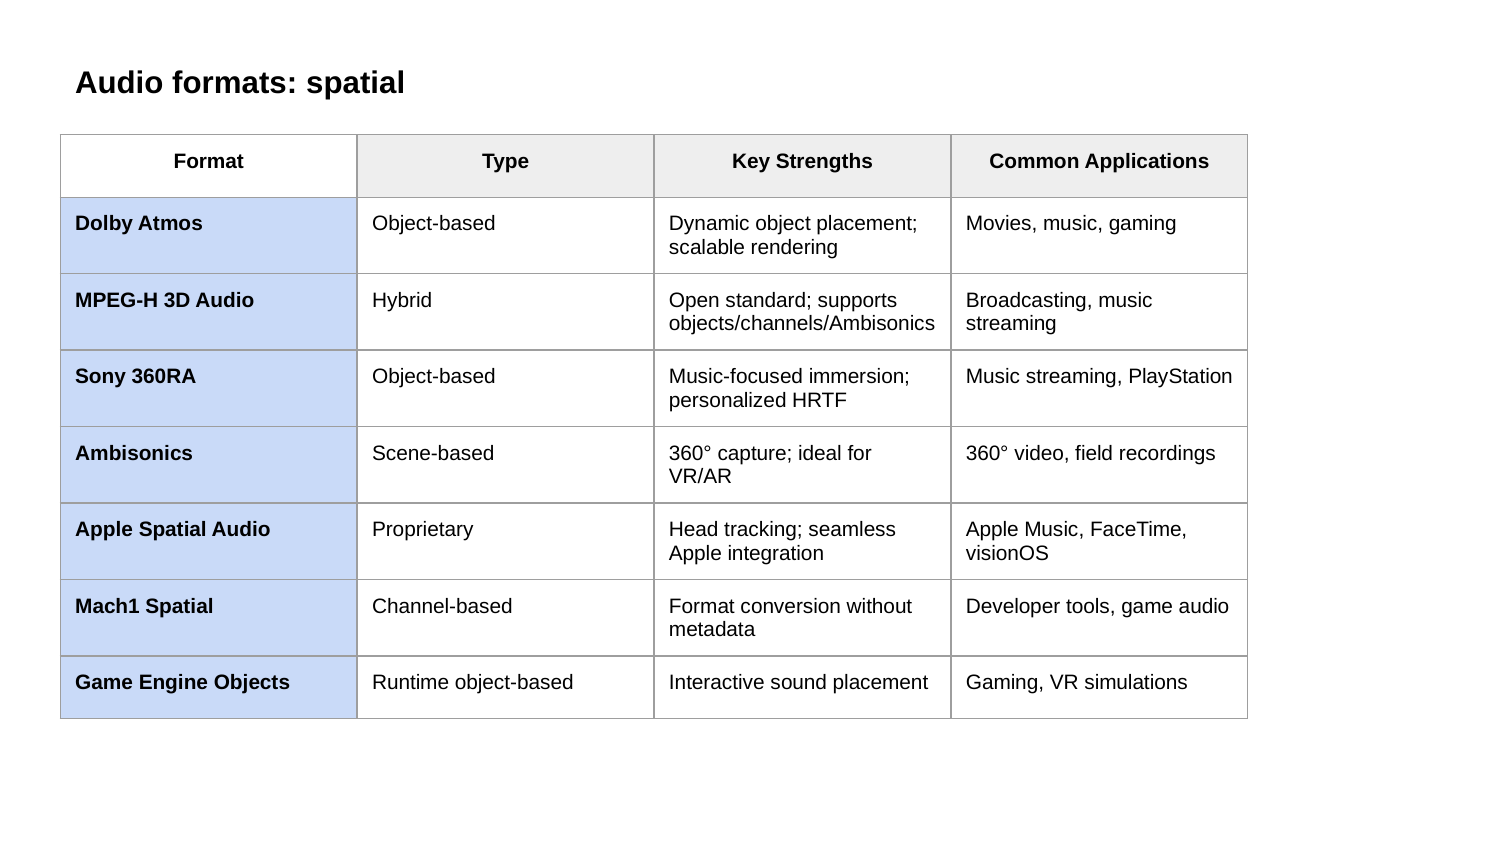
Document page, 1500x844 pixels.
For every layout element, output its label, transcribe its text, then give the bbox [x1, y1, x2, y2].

table_cell Movies, music, gaming [952, 198, 1247, 273]
table_cell Dynamic object placement; scalable rendering [655, 198, 950, 273]
table_cell Runtime object-based [358, 657, 653, 718]
table_cell Channel-based [358, 580, 653, 655]
table_cell Apple Music, FaceTime, visionOS [952, 504, 1247, 579]
table_header Key Strengths [655, 135, 950, 197]
text_box Audio formats: spatial [60, 47, 720, 129]
table_cell Open standard; supports objects/channels/Ambisonics [655, 274, 950, 349]
table_cell Apple Spatial Audio [61, 504, 356, 579]
table_cell Gaming, VR simulations [952, 657, 1247, 718]
table_cell Sony 360RA [61, 351, 356, 426]
table_cell Ambisonics [61, 427, 356, 502]
table_header Format [61, 135, 356, 197]
table_cell Dolby Atmos [61, 198, 356, 273]
table_cell Music-focused immersion; personalized HRTF [655, 351, 950, 426]
table_cell Hybrid [358, 274, 653, 349]
table_header Common Applications [952, 135, 1247, 197]
table_cell MPEG-H 3D Audio [61, 274, 356, 349]
table_cell Scene-based [358, 427, 653, 502]
table_cell Interactive sound placement [655, 657, 950, 718]
table_cell Mach1 Spatial [61, 580, 356, 655]
table_cell Object-based [358, 351, 653, 426]
table_cell Head tracking; seamless Apple integration [655, 504, 950, 579]
table_cell Object-based [358, 198, 653, 273]
table_cell Developer tools, game audio [952, 580, 1247, 655]
table_cell Format conversion without metadata [655, 580, 950, 655]
table_cell 360° video, field recordings [952, 427, 1247, 502]
table_cell 360° capture; ideal for VR/AR [655, 427, 950, 502]
table_cell Broadcasting, music streaming [952, 274, 1247, 349]
table_cell Game Engine Objects [61, 657, 356, 718]
table_cell Proprietary [358, 504, 653, 579]
table_header Type [358, 135, 653, 197]
table_cell Music streaming, PlayStation [952, 351, 1247, 426]
